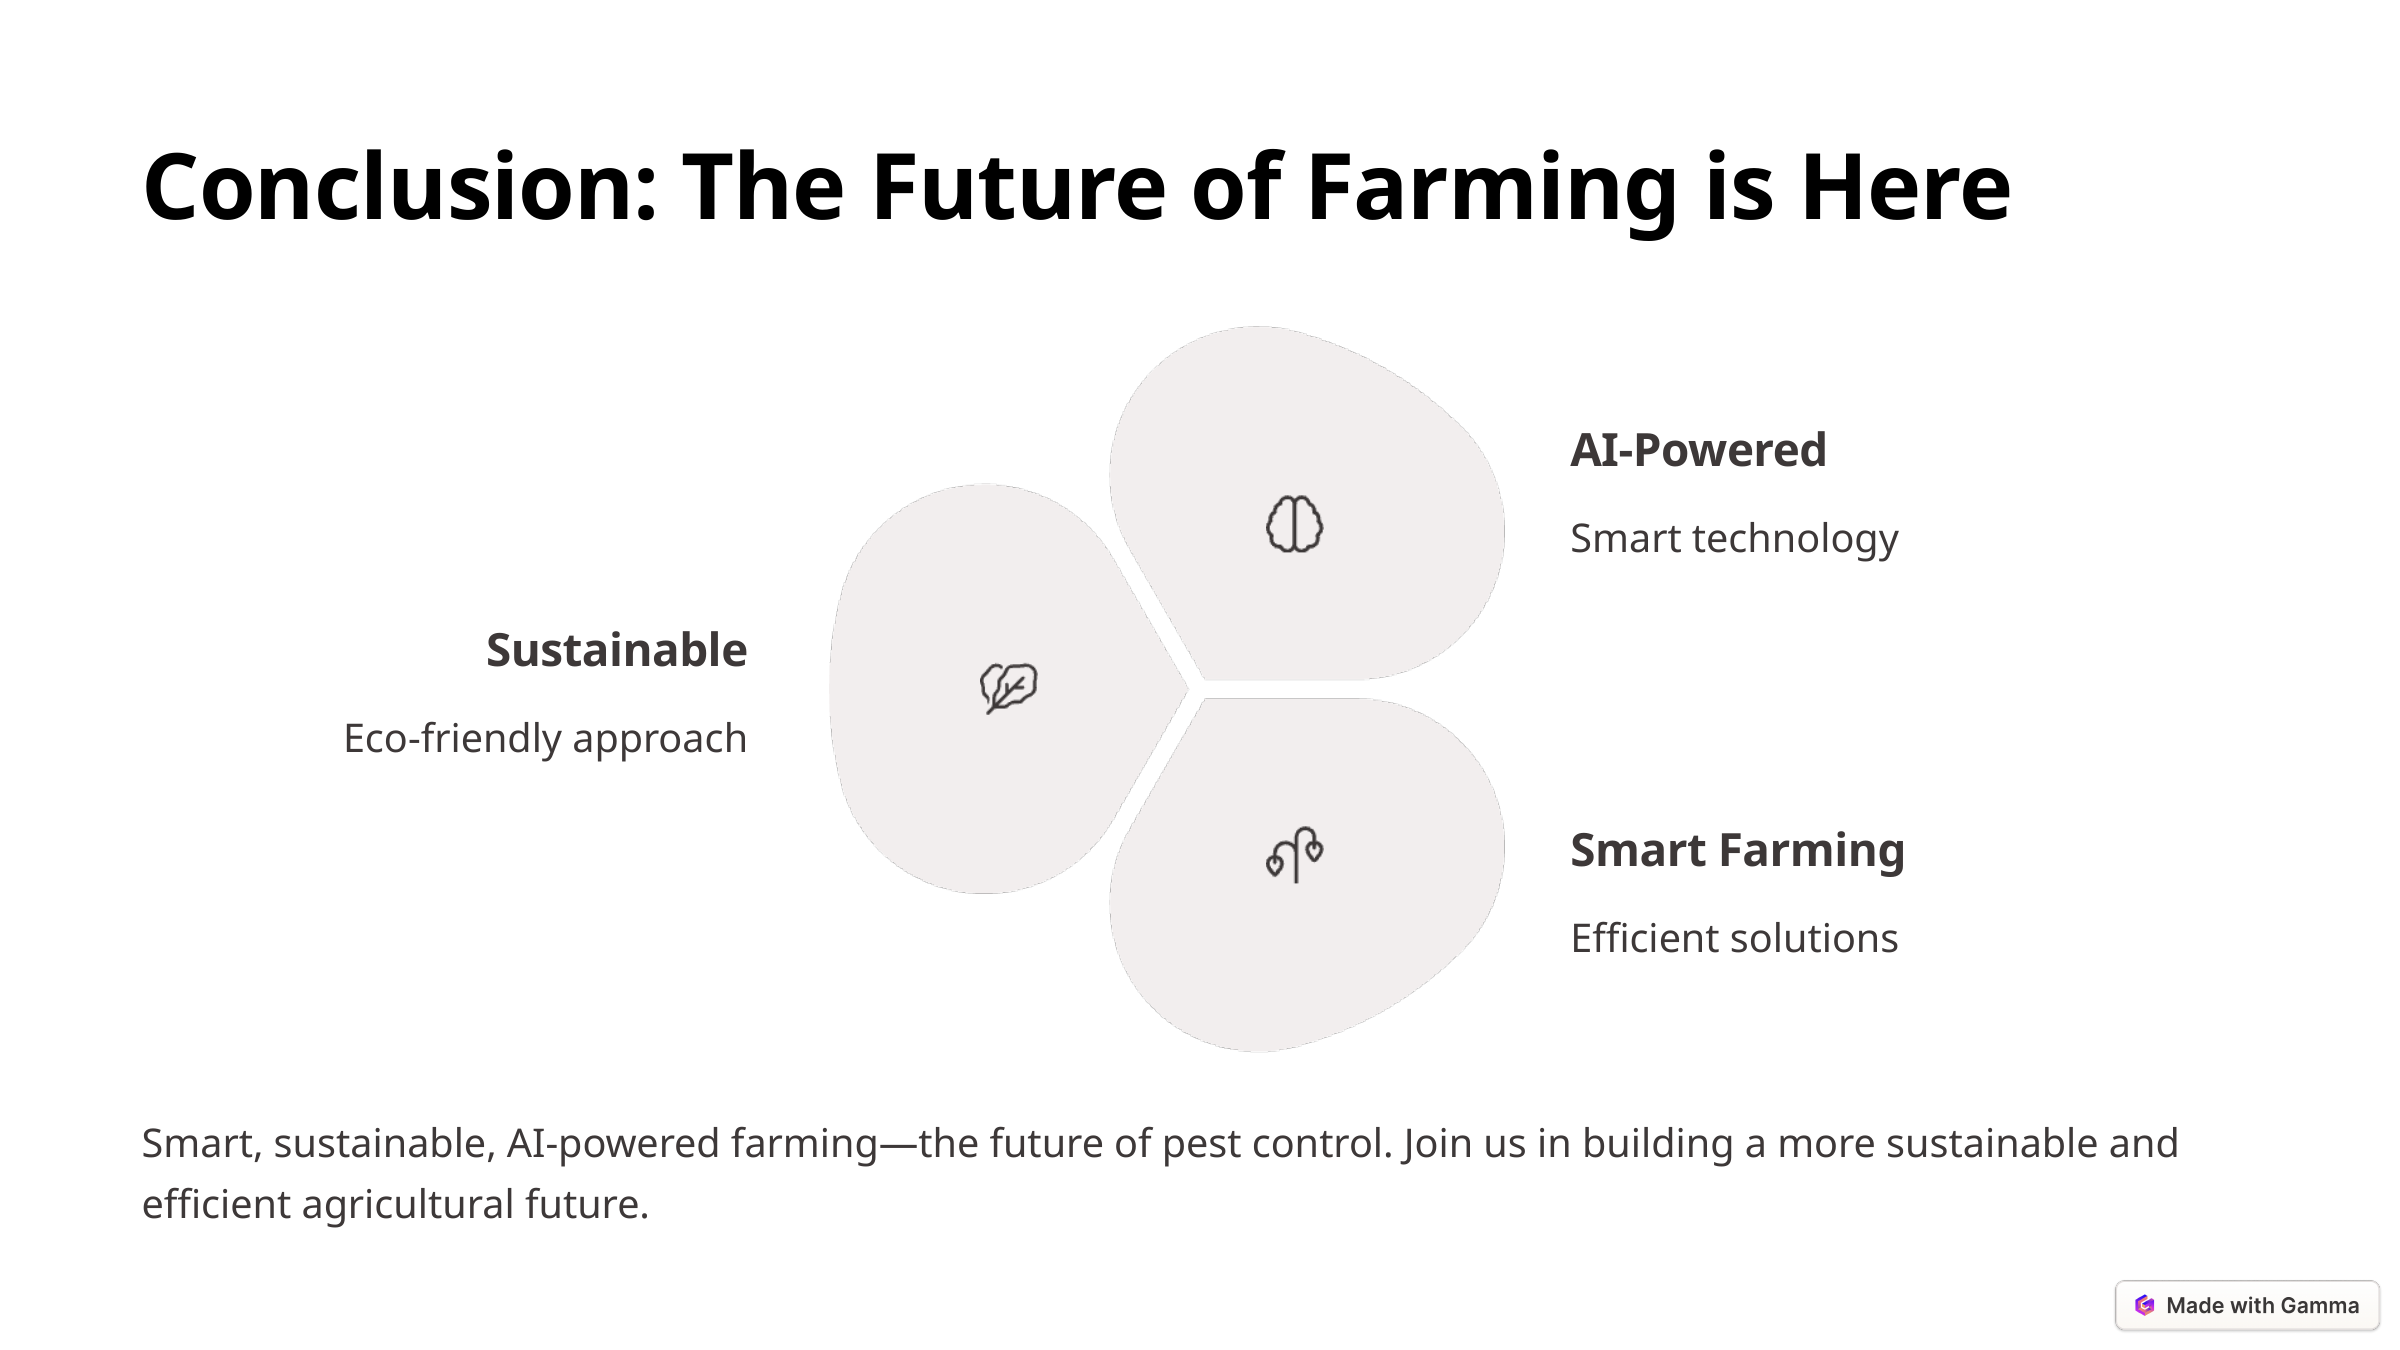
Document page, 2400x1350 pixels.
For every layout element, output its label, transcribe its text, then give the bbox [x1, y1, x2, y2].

text_box AI-Powered [1571, 417, 2031, 476]
text_box Conclusion: The Future of Farming is Here [141, 123, 2127, 238]
text_box Efficient solutions [1571, 900, 2259, 962]
text_box Smart Farming [1571, 818, 2031, 877]
picture [829, 318, 1571, 1060]
text_box Sustainable [288, 618, 749, 676]
text_box Smart technology [1571, 499, 2259, 561]
text_box Eco-friendly approach [141, 699, 749, 761]
text_box Smart, sustainable, AI-powered farming—the future of pest control. Join us in building a more sustainable and efficient agricultural future. [141, 1105, 2259, 1227]
picture [2106, 1271, 2389, 1339]
